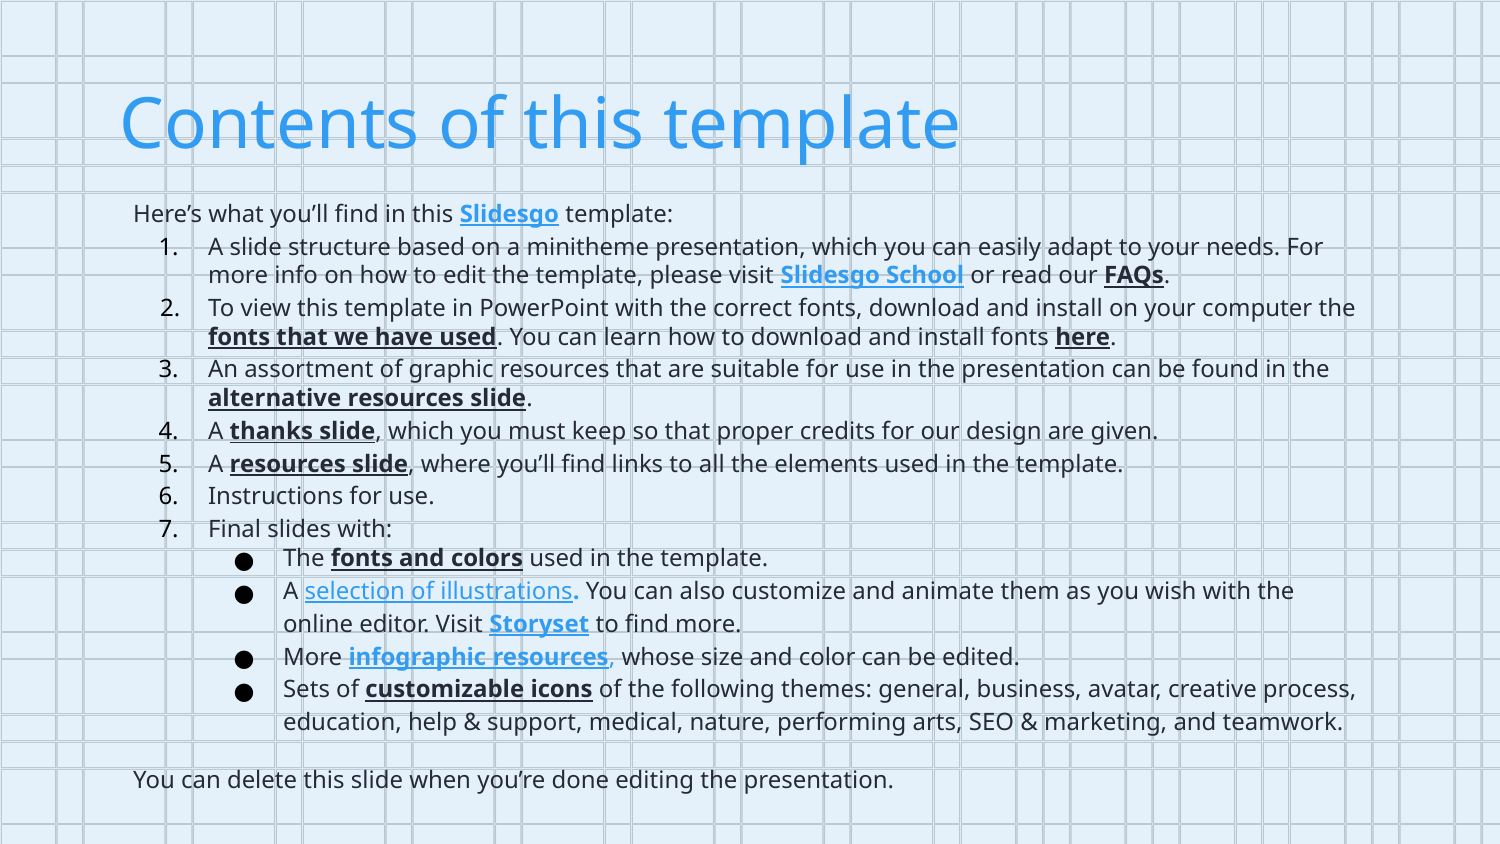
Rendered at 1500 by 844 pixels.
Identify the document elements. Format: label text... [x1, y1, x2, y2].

list Here’s what you’ll find in this Slidesgo template: A slide structure based on a minitheme presentation, which you can easily adapt to your needs. For more info on how to edit the template, please visit Slidesgo School or read our FAQs. To view this template in PowerPoint with the correct fonts, download and install on your computer the fonts that we have used. You can learn how to download and install fonts here. An assortment of graphic resources that are suitable for use in the presentation can be found in the alternative resources slide. A thanks slide, which you must keep so that proper credits for our design are given. A resources slide, where you’ll find links to all the elements used in the template. Instructions for use. Final slides with: The fonts and colors used in the template. A selection of illustrations. You can also customize and animate them as you wish with the online editor. Visit Storyset to find more. More infographic resources, whose size and color can be edited. Sets of customizable icons of the following themes: general, business, avatar, creative process, education, help & support, medical, nature, performing arts, SEO & marketing, and teamwork. You can delete this slide when you’re done editing the presentation. [118, 183, 1382, 756]
title Contents of this template [104, 62, 1371, 142]
text_box Jupiter is the biggest planet of them all [0, 0, 1500, 844]
